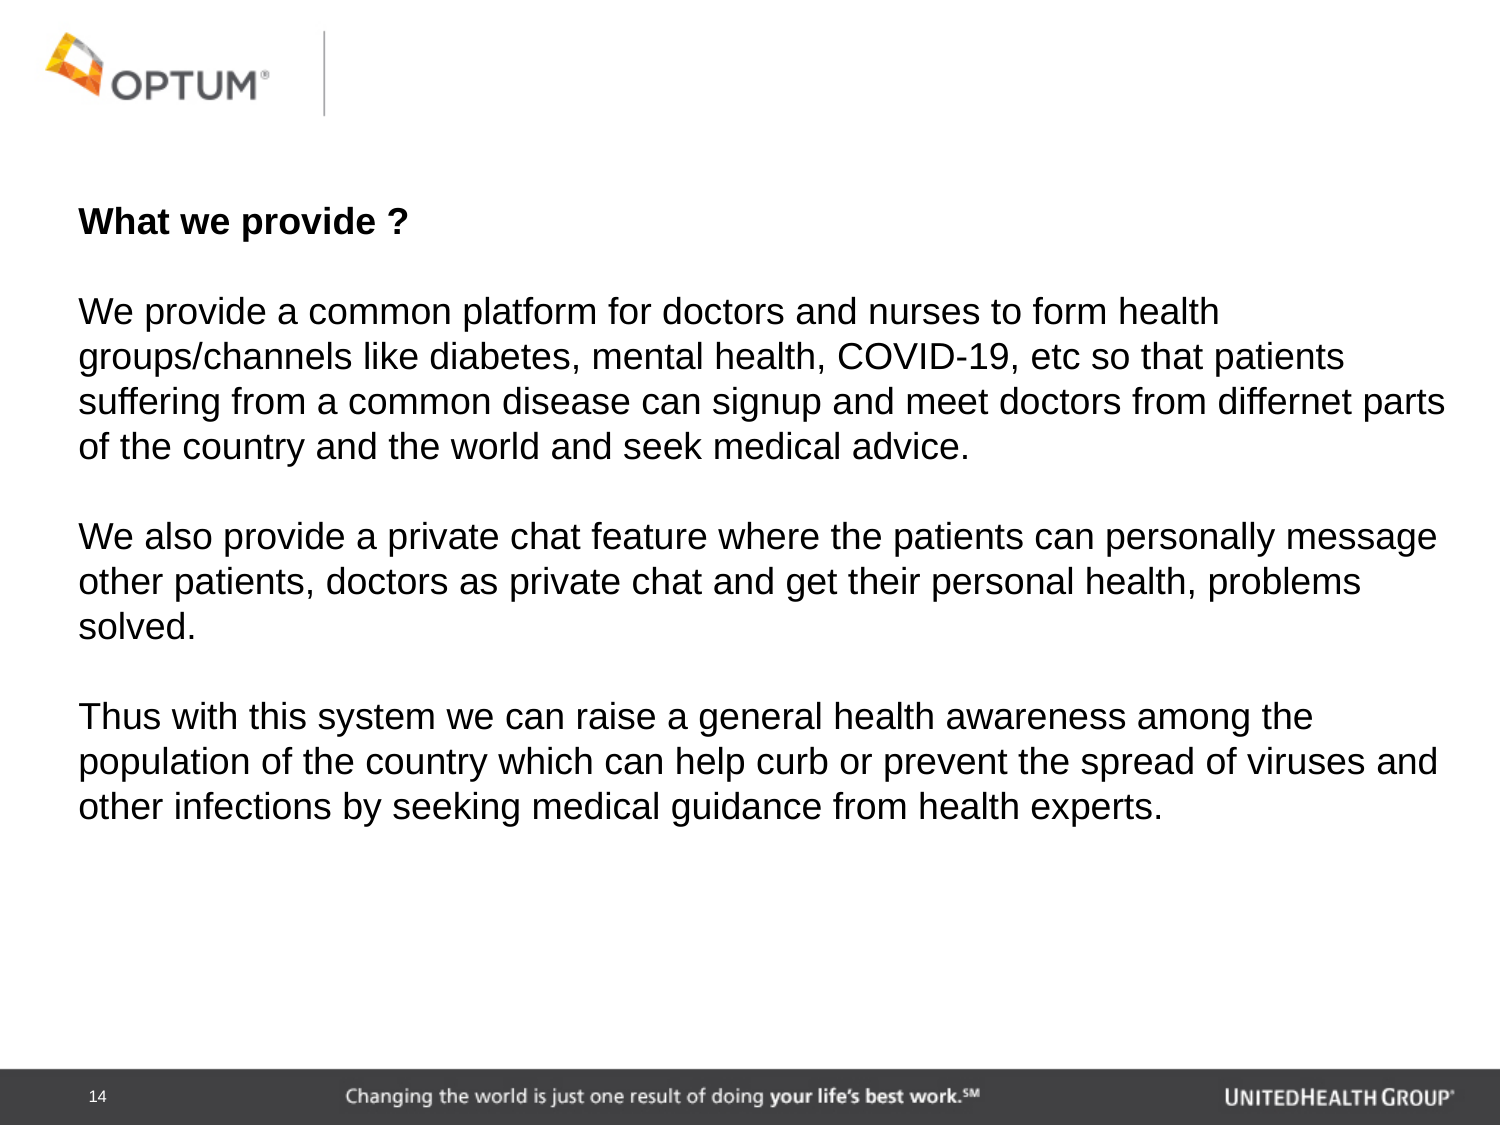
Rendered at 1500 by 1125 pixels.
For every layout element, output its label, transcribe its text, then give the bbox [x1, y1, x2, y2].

text_box What we provide ? We provide a common platform for doctors and nurses to form health groups/channels like diabetes, mental health, COVID-19, etc so that patients suffering from a common disease can signup and meet doctors from differnet parts of the country and the world and seek medical advice. We also provide a private chat feature where the patients can personally message other patients, doctors as private chat and get their personal health, problems solved. Thus with this system we can raise a general health awareness among the population of the country which can help curb or prevent the spread of viruses and other infections by seeking medical guidance from health experts. [63, 189, 1466, 835]
picture [0, 0, 1500, 1125]
